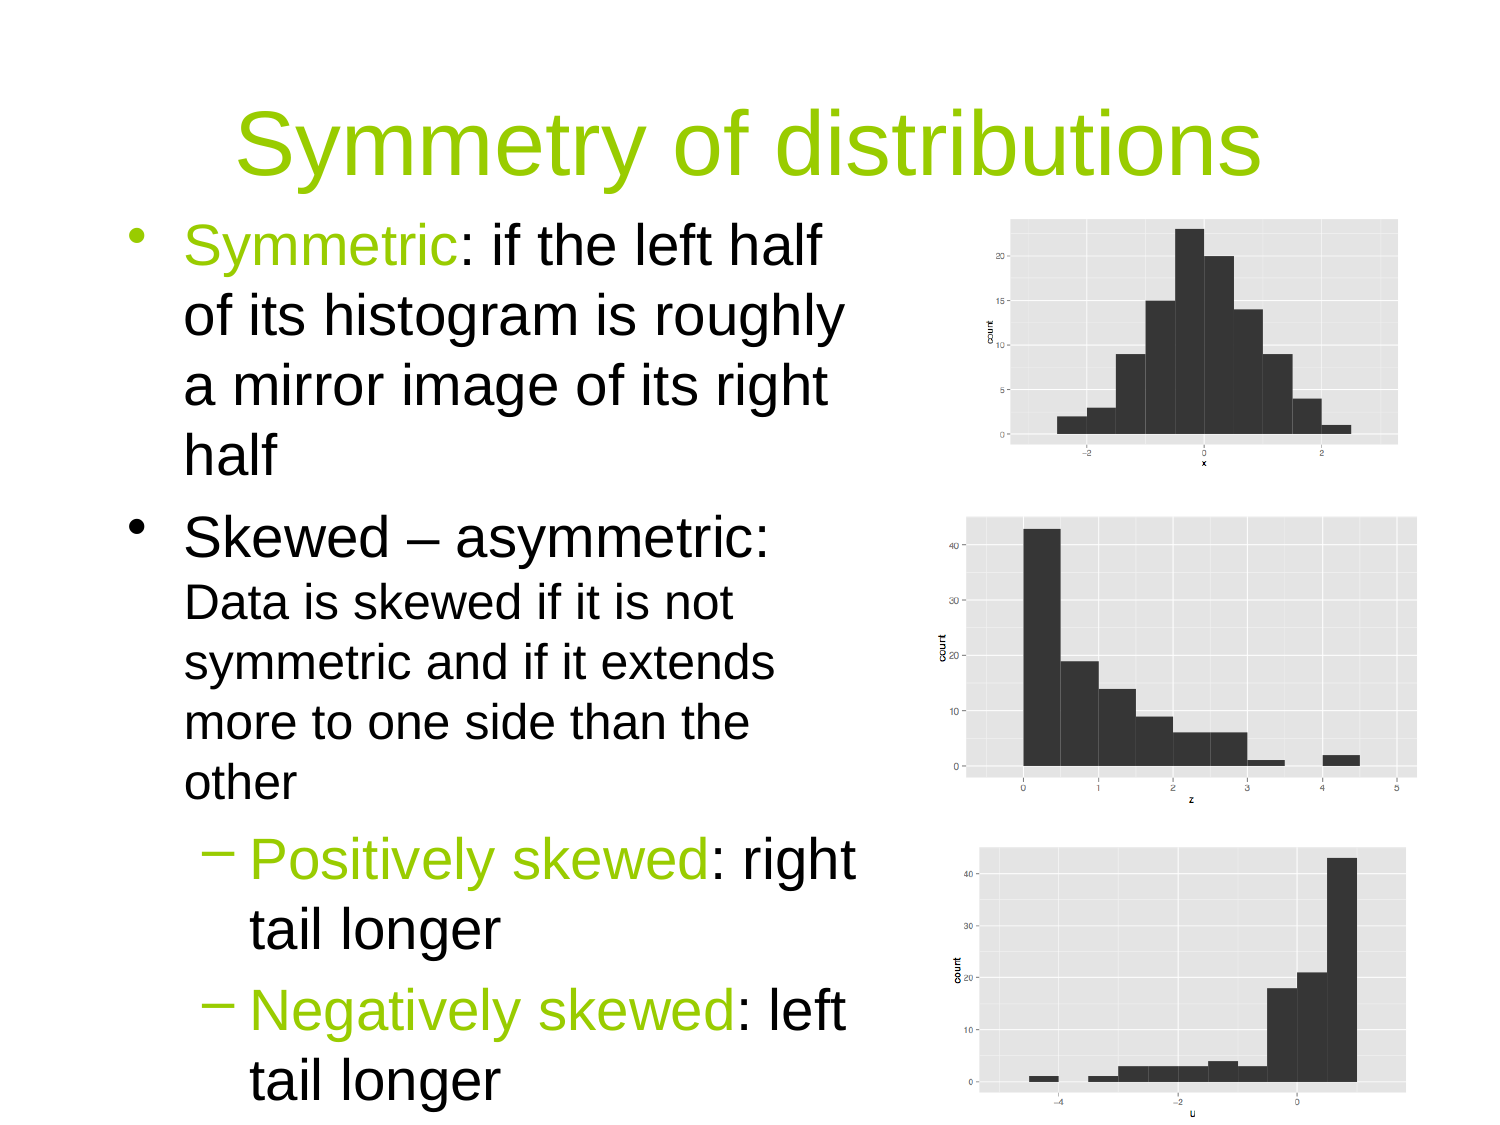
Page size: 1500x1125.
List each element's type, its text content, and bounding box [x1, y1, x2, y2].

picture [976, 207, 1410, 474]
list Symmetric: if the left half of its histogram is roughly a mirror image of its right half Skewed – asymmetric: Data is skewed if it is not symmetric and if it extends more to one side than the other Positively skewed: right tail longer Negatively skewed: left tail longer [112, 200, 888, 1000]
picture [926, 503, 1431, 813]
picture [943, 833, 1419, 1125]
title Symmetry of distributions [75, 45, 1425, 233]
